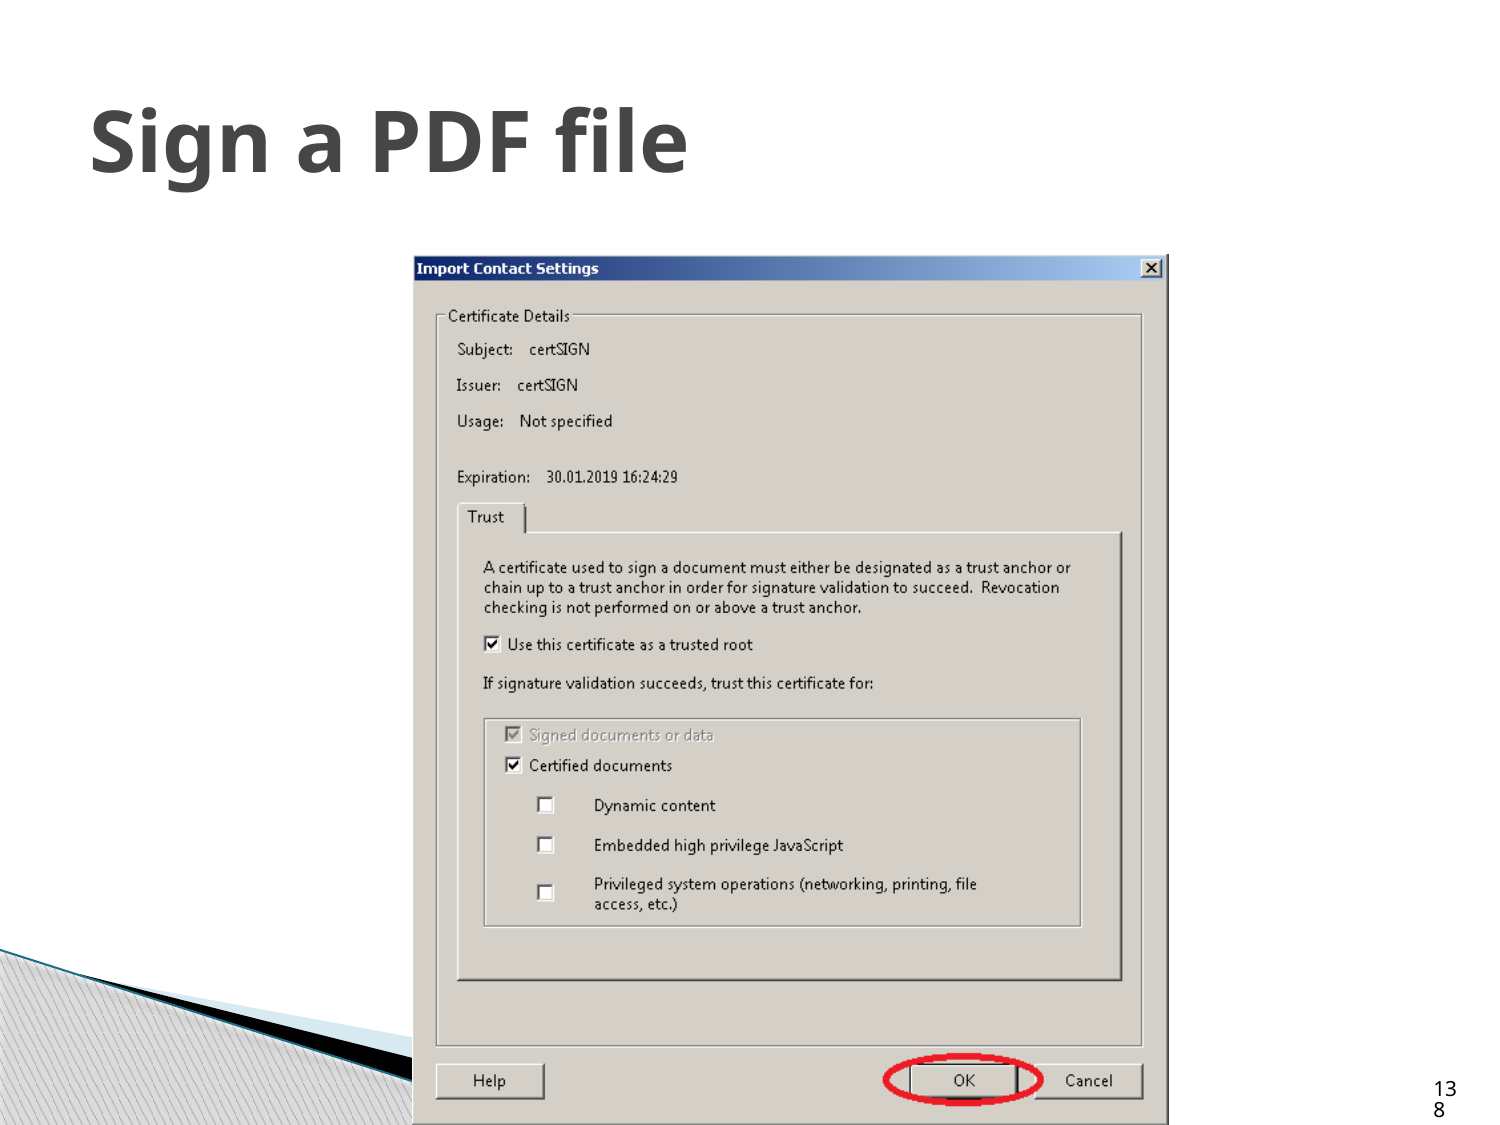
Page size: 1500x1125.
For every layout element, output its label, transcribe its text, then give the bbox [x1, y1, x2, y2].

picture [412, 254, 1169, 1125]
slide_number 138 [1418, 1051, 1479, 1112]
title Sign a PDF file [75, 45, 1425, 233]
